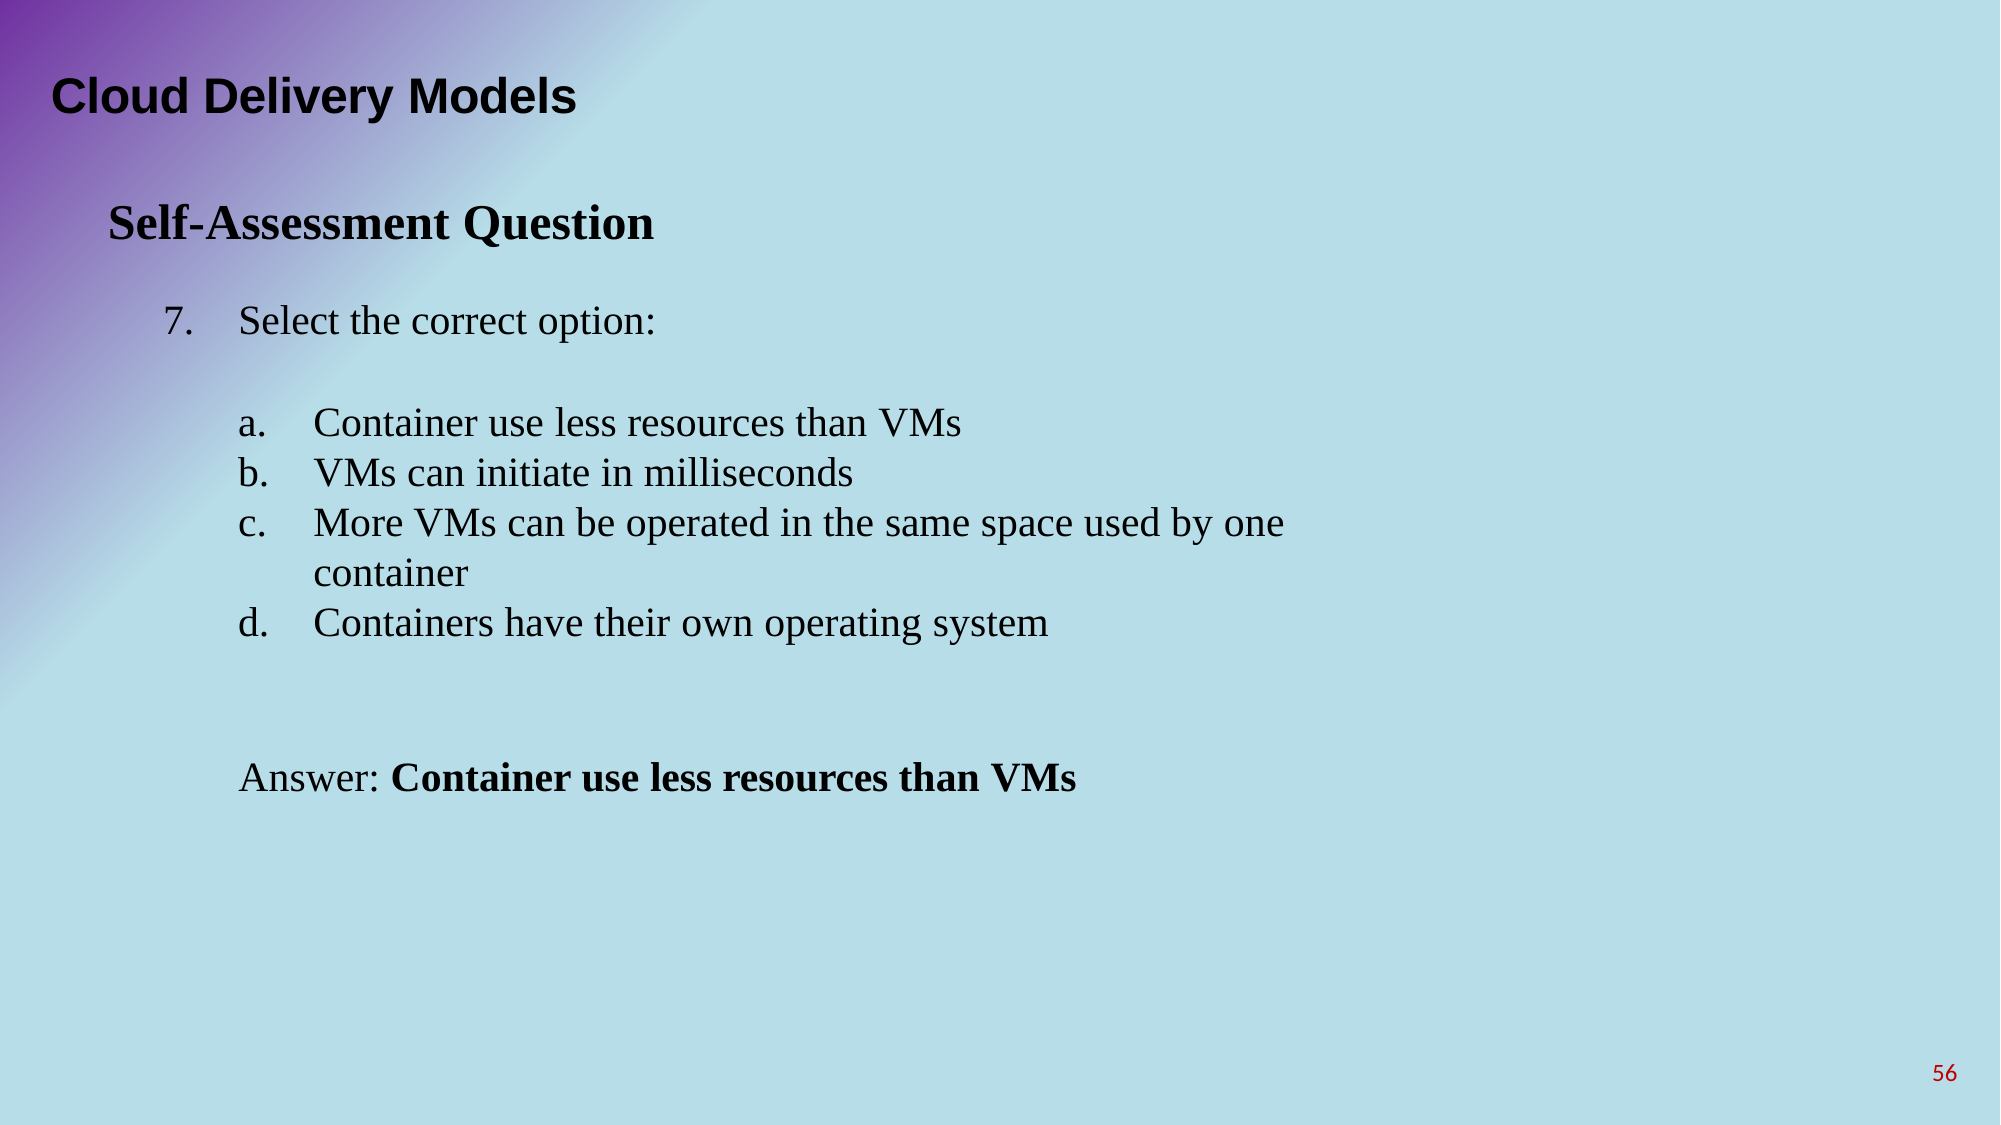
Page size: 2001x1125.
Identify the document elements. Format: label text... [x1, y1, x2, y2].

slide_number 56 [1925, 1060, 1964, 1125]
text_box Self-Assessment Question Select the correct option: Container use less resources than VMs VMs can initiate in milliseconds More VMs can be operated in the same space used by one container Containers have their own operating system Answer: Container use less resources than VMs [105, 187, 1448, 800]
title Cloud Delivery Models [48, 61, 581, 251]
